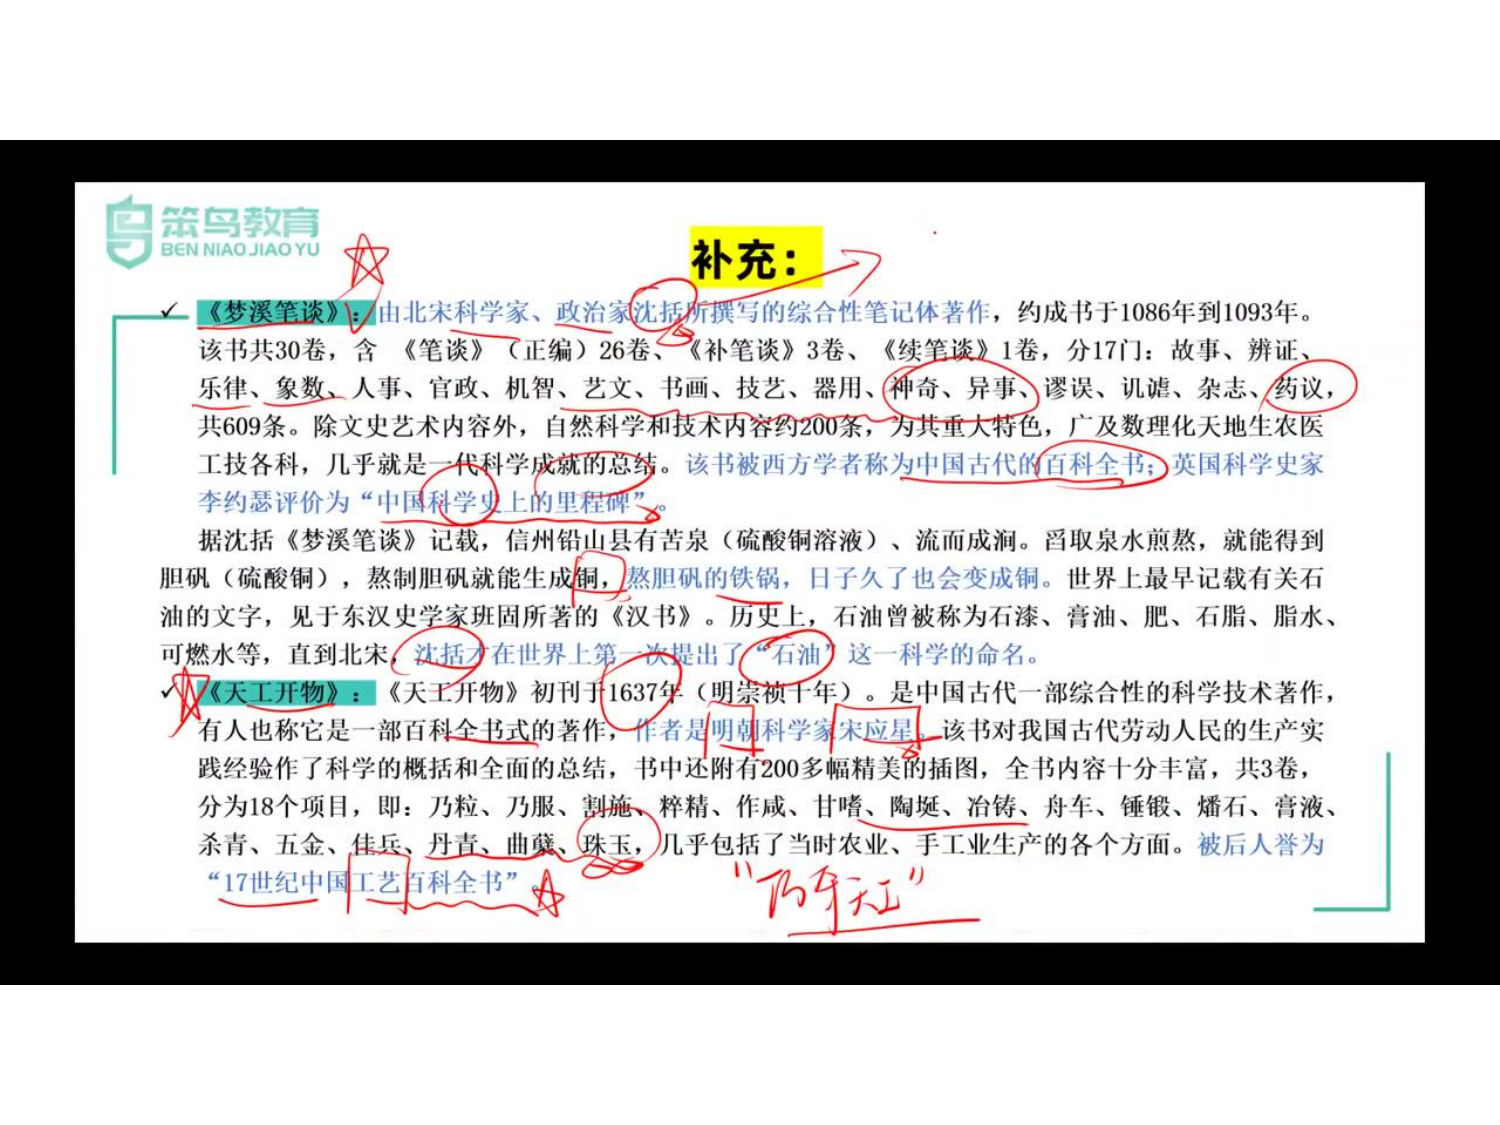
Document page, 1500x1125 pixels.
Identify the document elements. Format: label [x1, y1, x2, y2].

picture [0, 140, 1500, 985]
